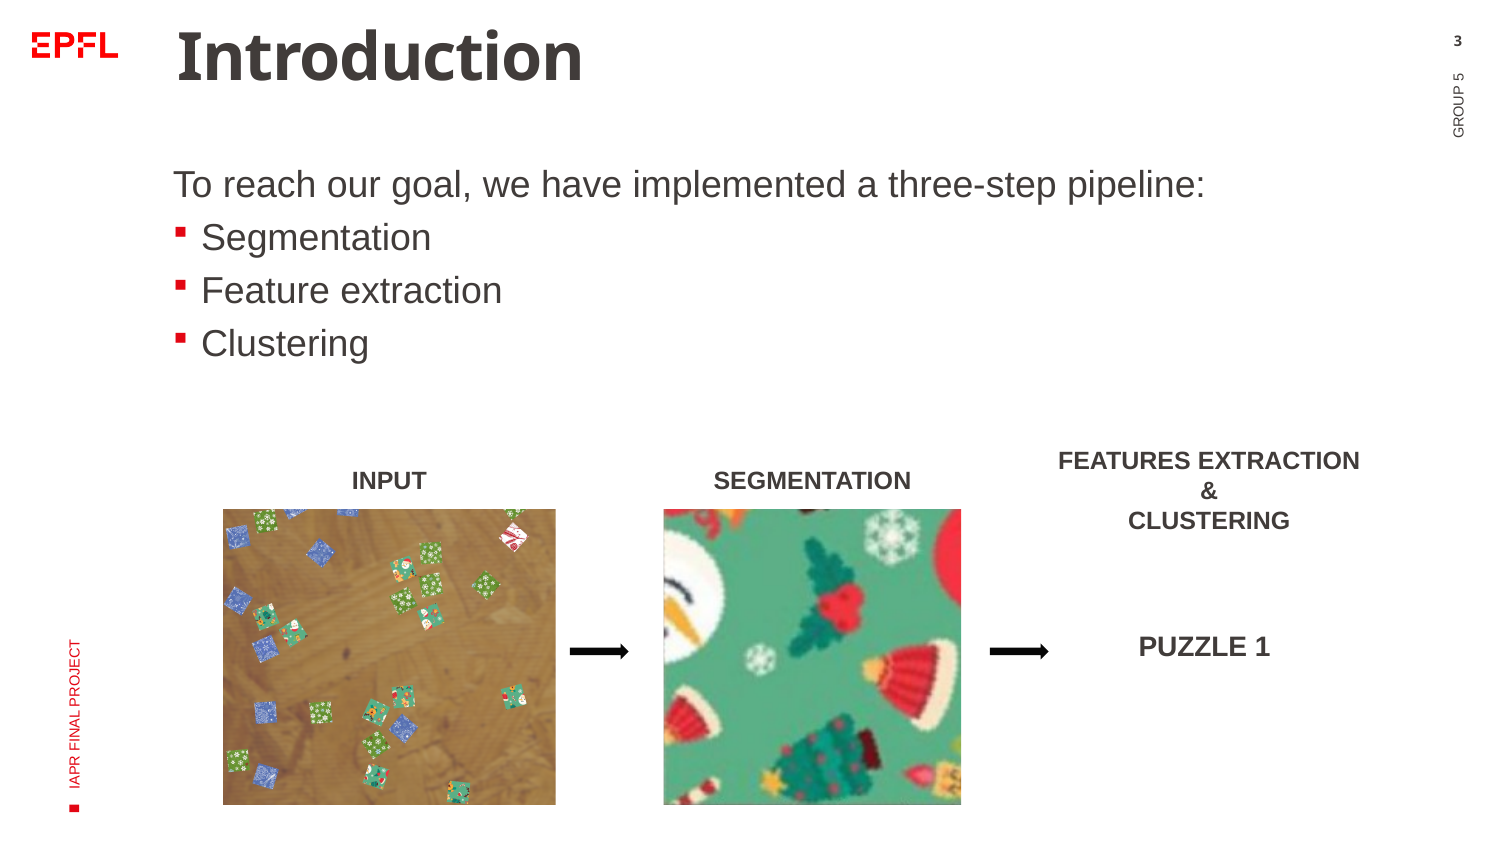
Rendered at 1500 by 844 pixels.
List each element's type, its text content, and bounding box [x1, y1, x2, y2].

footer GROUP 5 [1415, 59, 1500, 641]
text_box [222, 437, 1376, 805]
slide_number IAPR FINAL PROJECT [0, 256, 149, 805]
text_box To reach our goal, we have implemented a three-step pipeline: Segmentation Feature extraction Clustering [158, 158, 1467, 694]
title Introduction [148, 29, 750, 206]
slide_number 3 [1415, 32, 1500, 59]
picture [21, 21, 129, 69]
